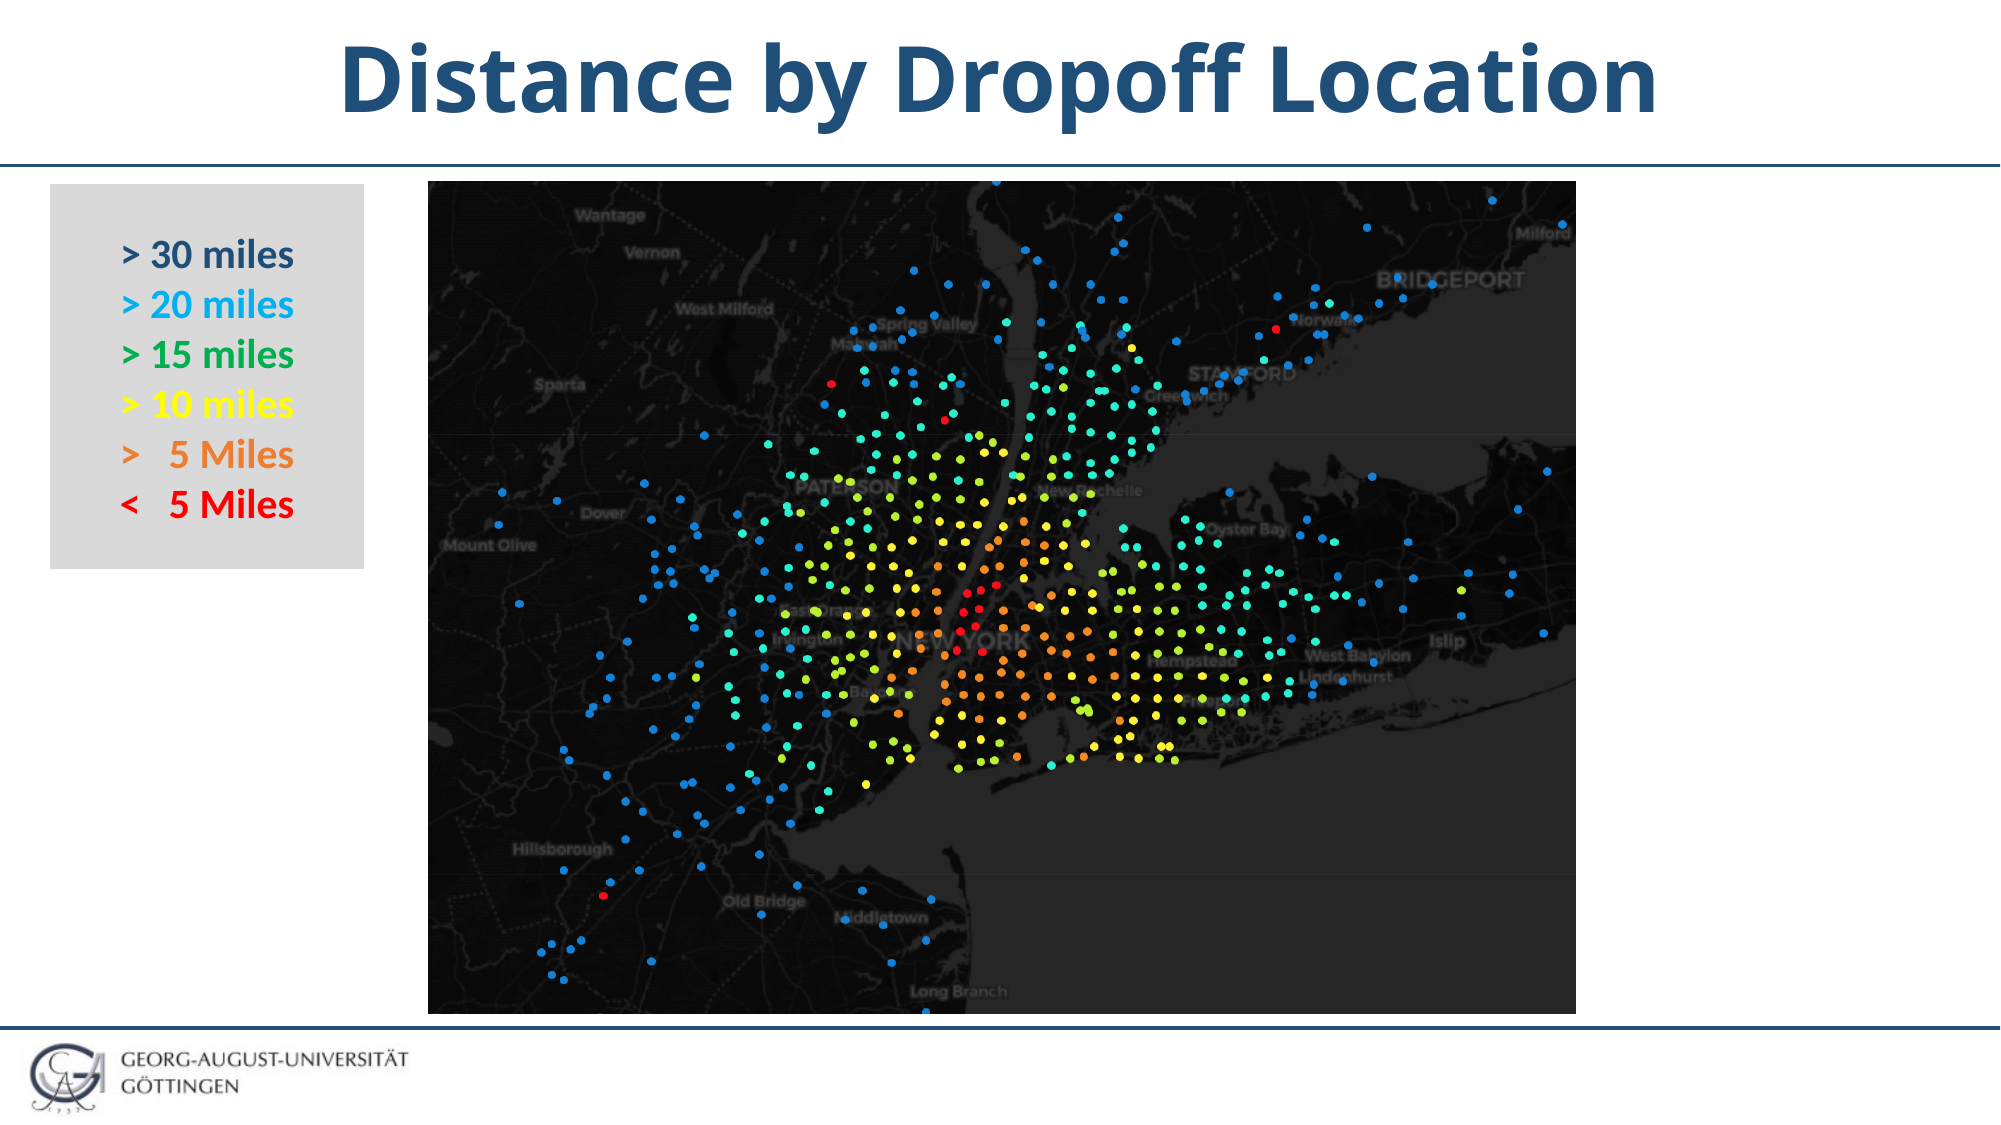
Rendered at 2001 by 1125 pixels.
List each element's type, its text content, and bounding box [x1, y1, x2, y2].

text_box > 30 miles > 20 miles > 15 miles > 10 miles > 5 Miles < 5 Miles [47, 180, 367, 573]
picture [20, 1042, 416, 1117]
title Distance by Dropoff Location [0, 0, 2000, 166]
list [428, 181, 1576, 1014]
